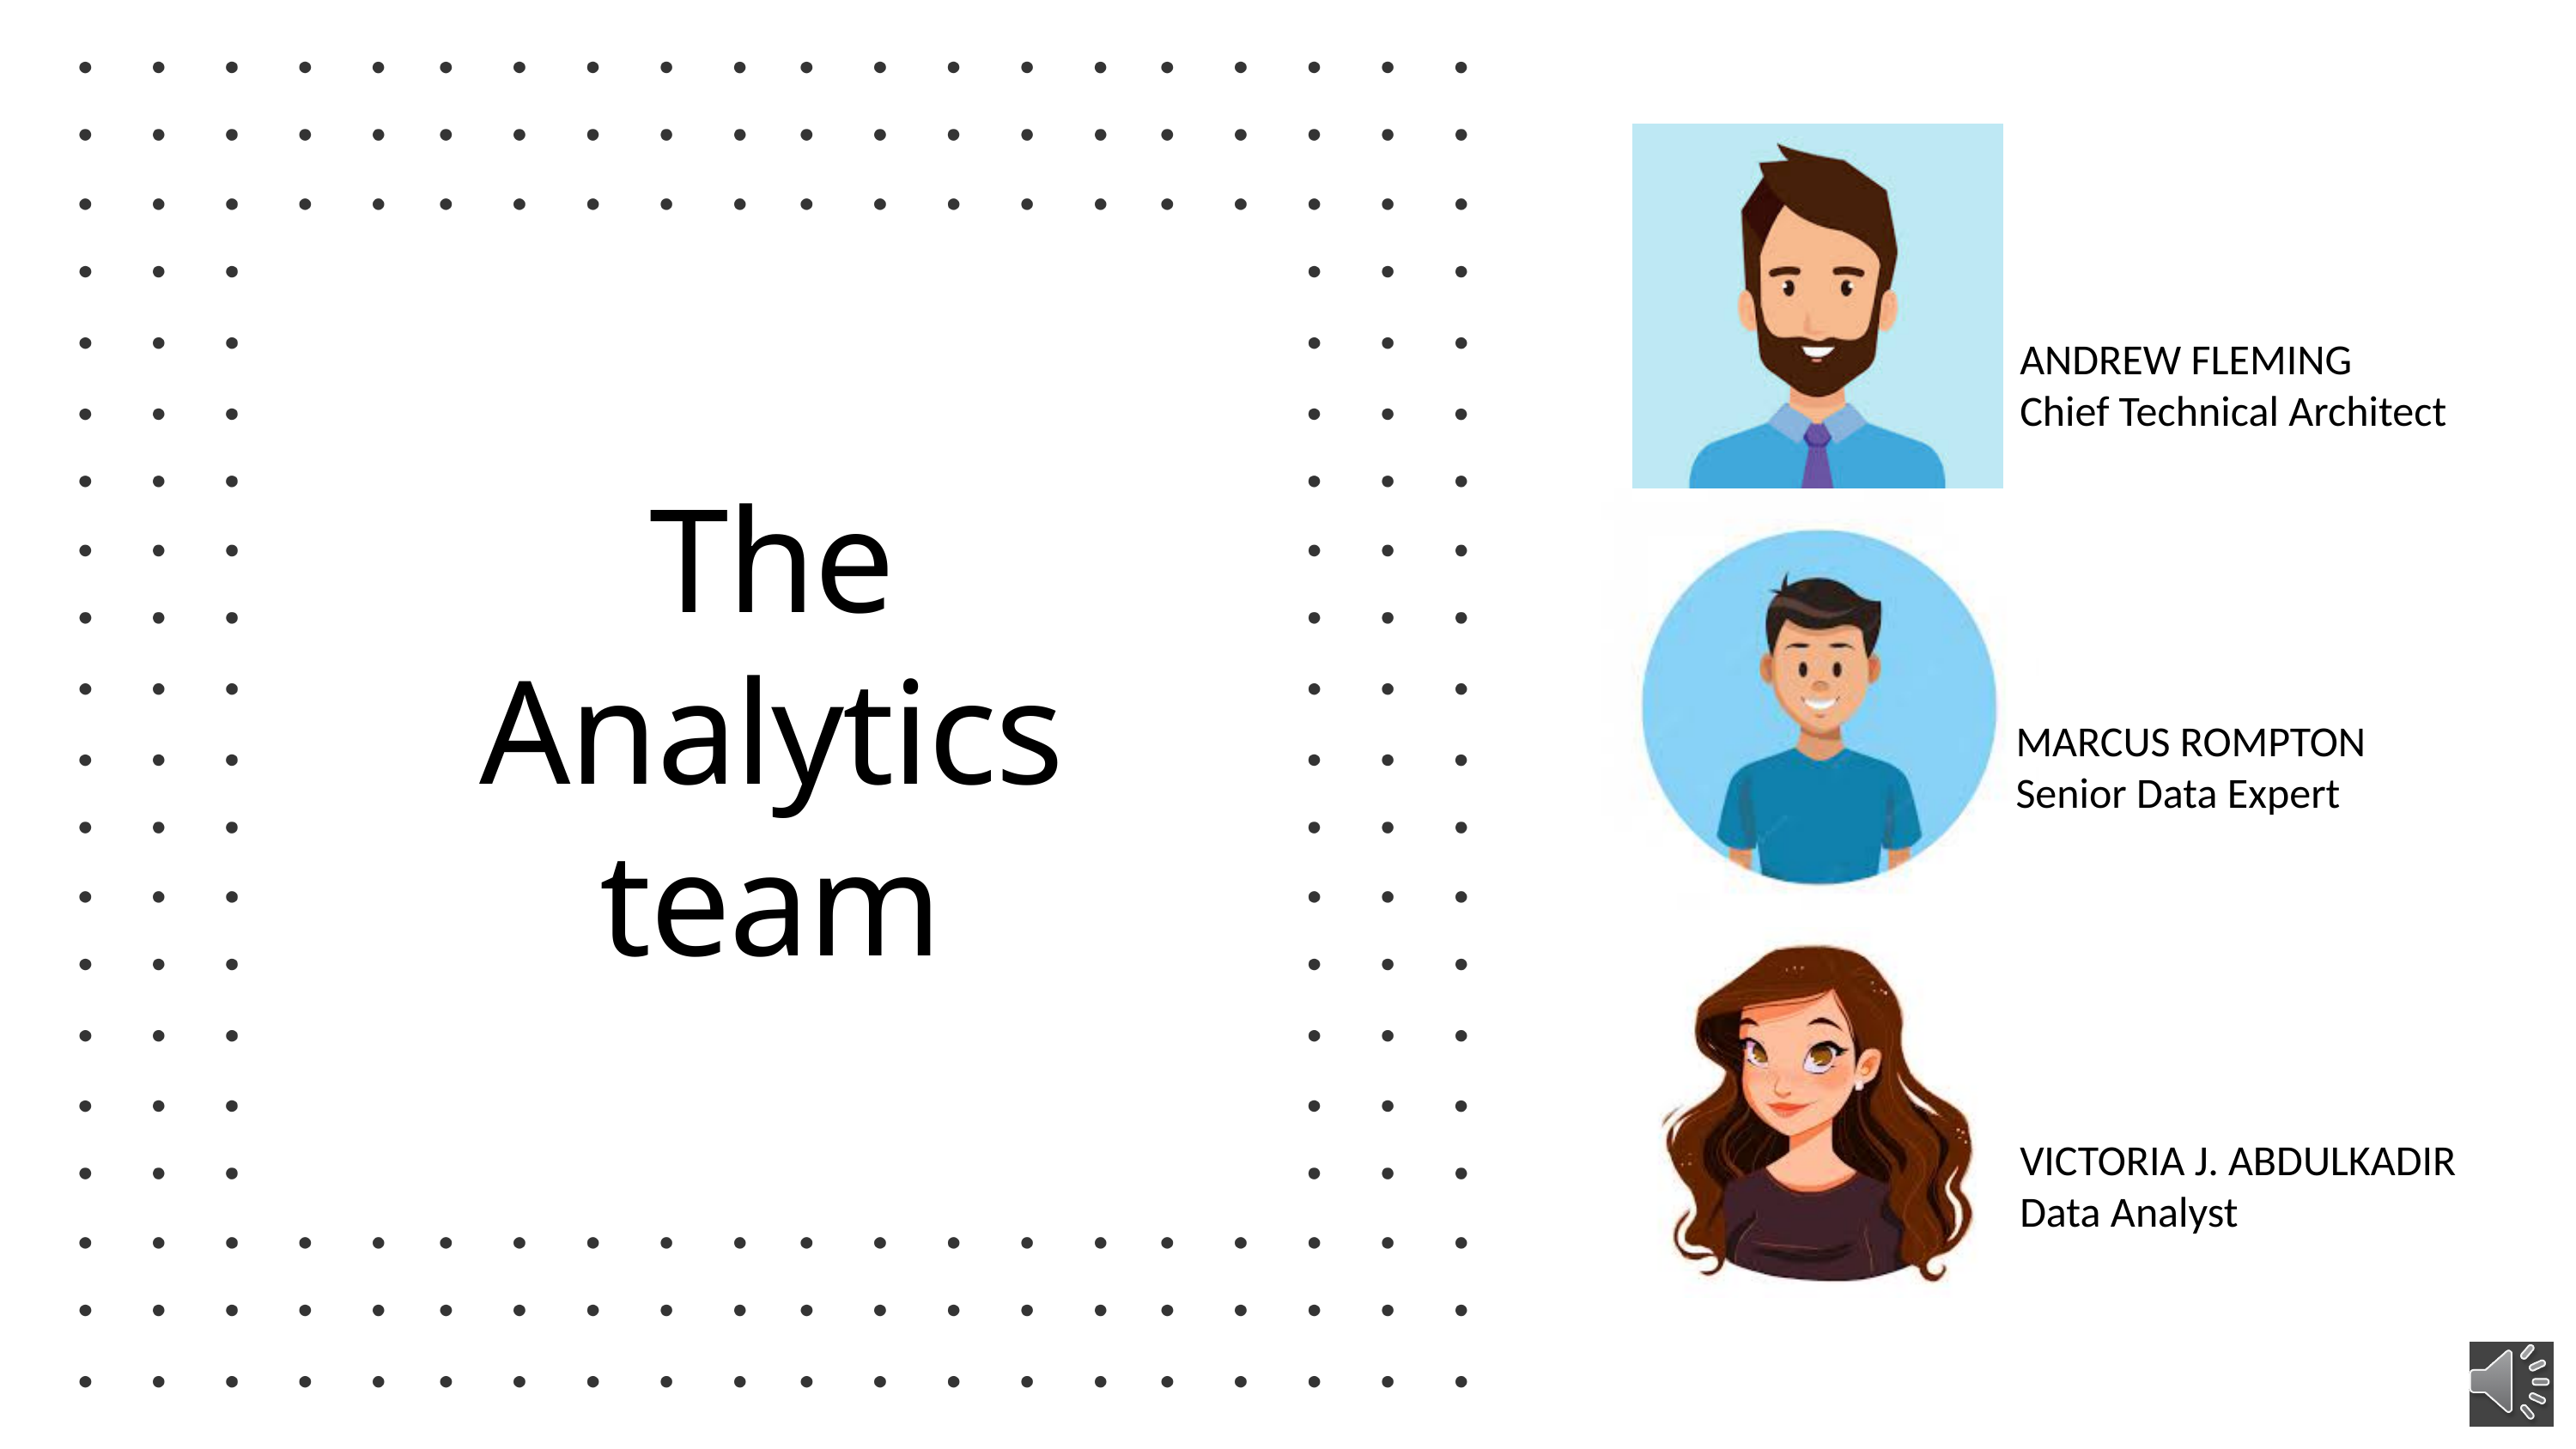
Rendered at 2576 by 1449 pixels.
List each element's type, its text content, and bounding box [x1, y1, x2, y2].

picture [1601, 124, 2039, 1298]
text_box VICTORIA J. ABDULKADIR Data Analyst [2008, 1126, 2505, 1243]
picture [2468, 1341, 2555, 1428]
text_box MARCUS ROMPTON Senior Data Expert [2044, 707, 2381, 824]
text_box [70, 57, 1472, 1392]
text_box ANDREW FLEMING Chief Technical Architect [2008, 325, 2505, 442]
